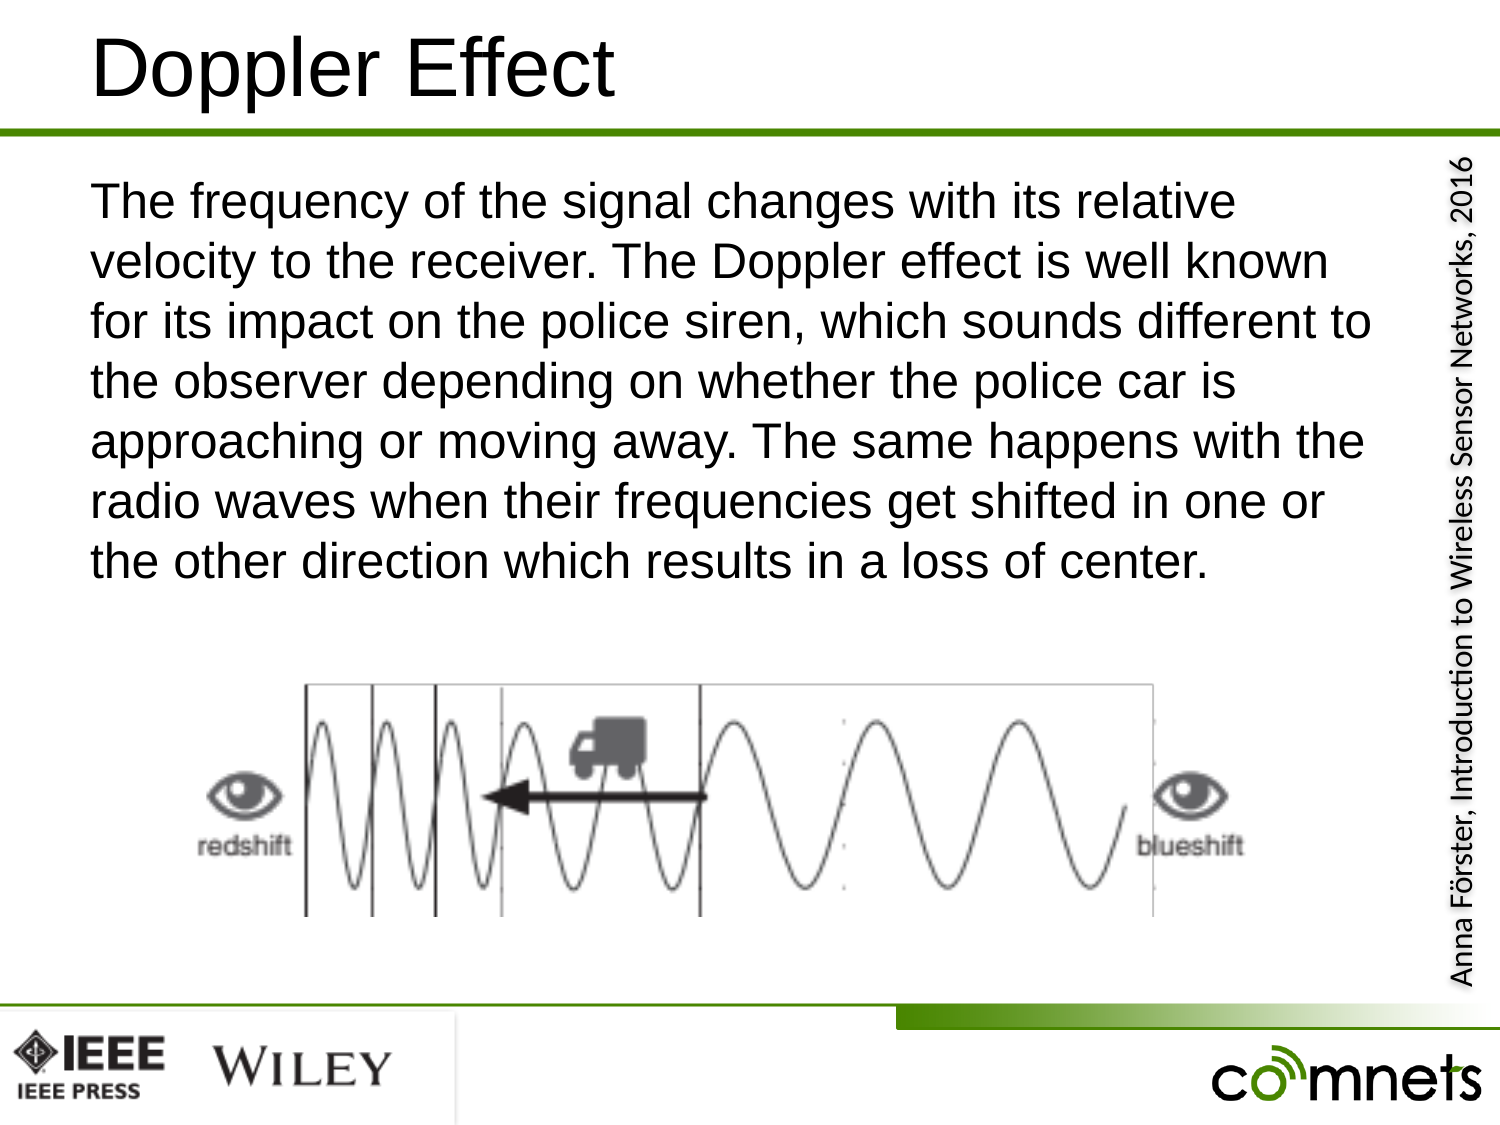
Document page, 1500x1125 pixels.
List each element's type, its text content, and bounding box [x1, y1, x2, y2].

picture [0, 0, 1500, 1125]
list The frequency of the signal changes with its relative velocity to the receiver. The Doppler effect is well known for its impact on the police siren, which sounds different to the observer depending on whether the police car is approaching or moving away. The same happens with the radio waves when their frequencies get shifted in one or the other direction which results in a loss of center. [75, 160, 1400, 622]
title Doppler Effect [75, 0, 1425, 126]
